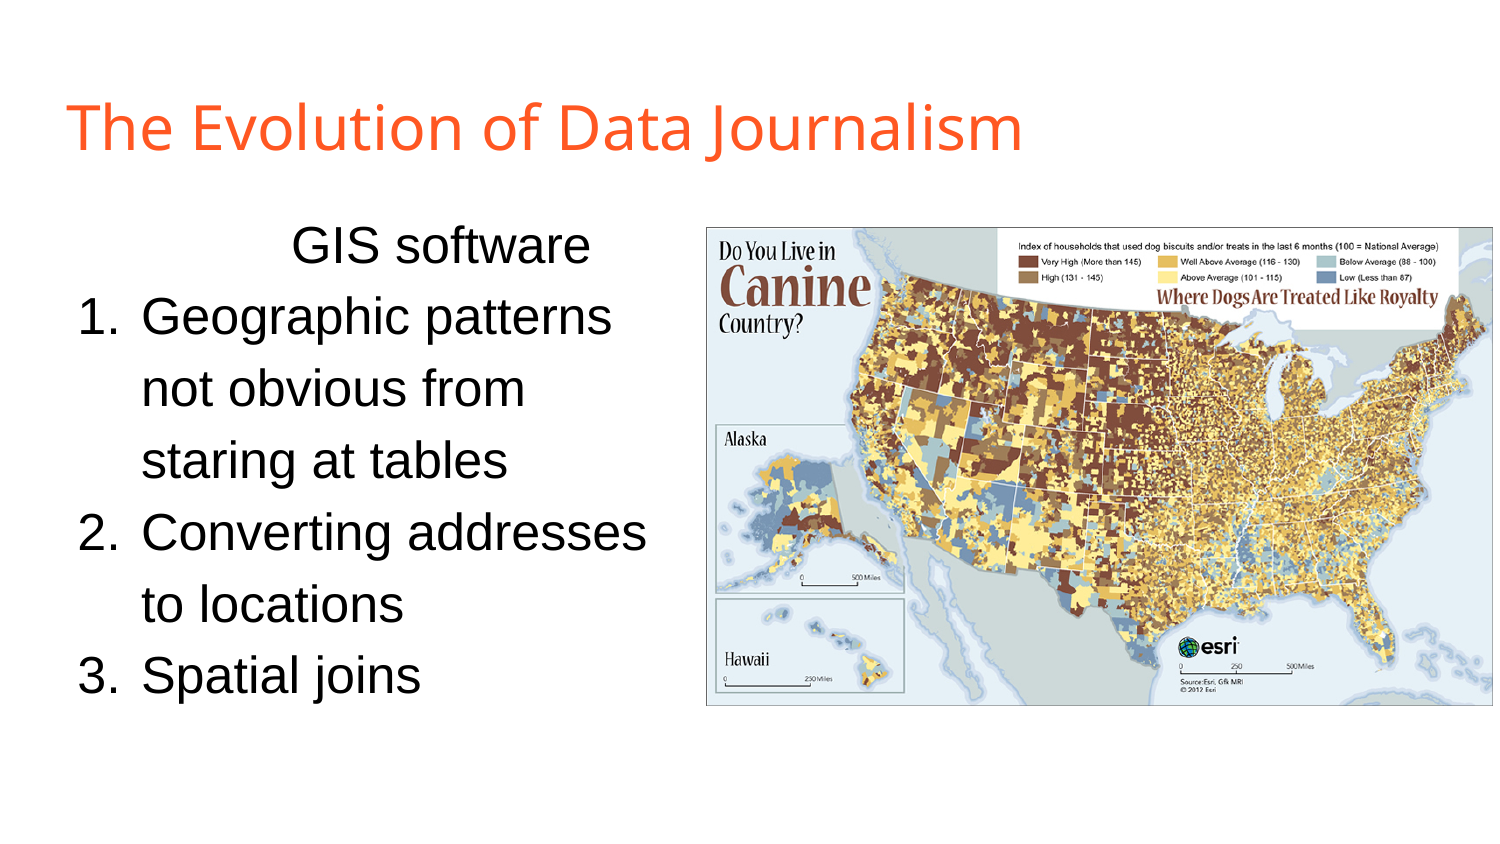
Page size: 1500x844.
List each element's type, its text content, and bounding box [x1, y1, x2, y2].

picture [705, 227, 1493, 707]
title The Evolution of Data Journalism [51, 72, 1449, 167]
list GIS software Geographic patterns not obvious from staring at tables Converting addresses to locations Spatial joins [51, 186, 703, 747]
